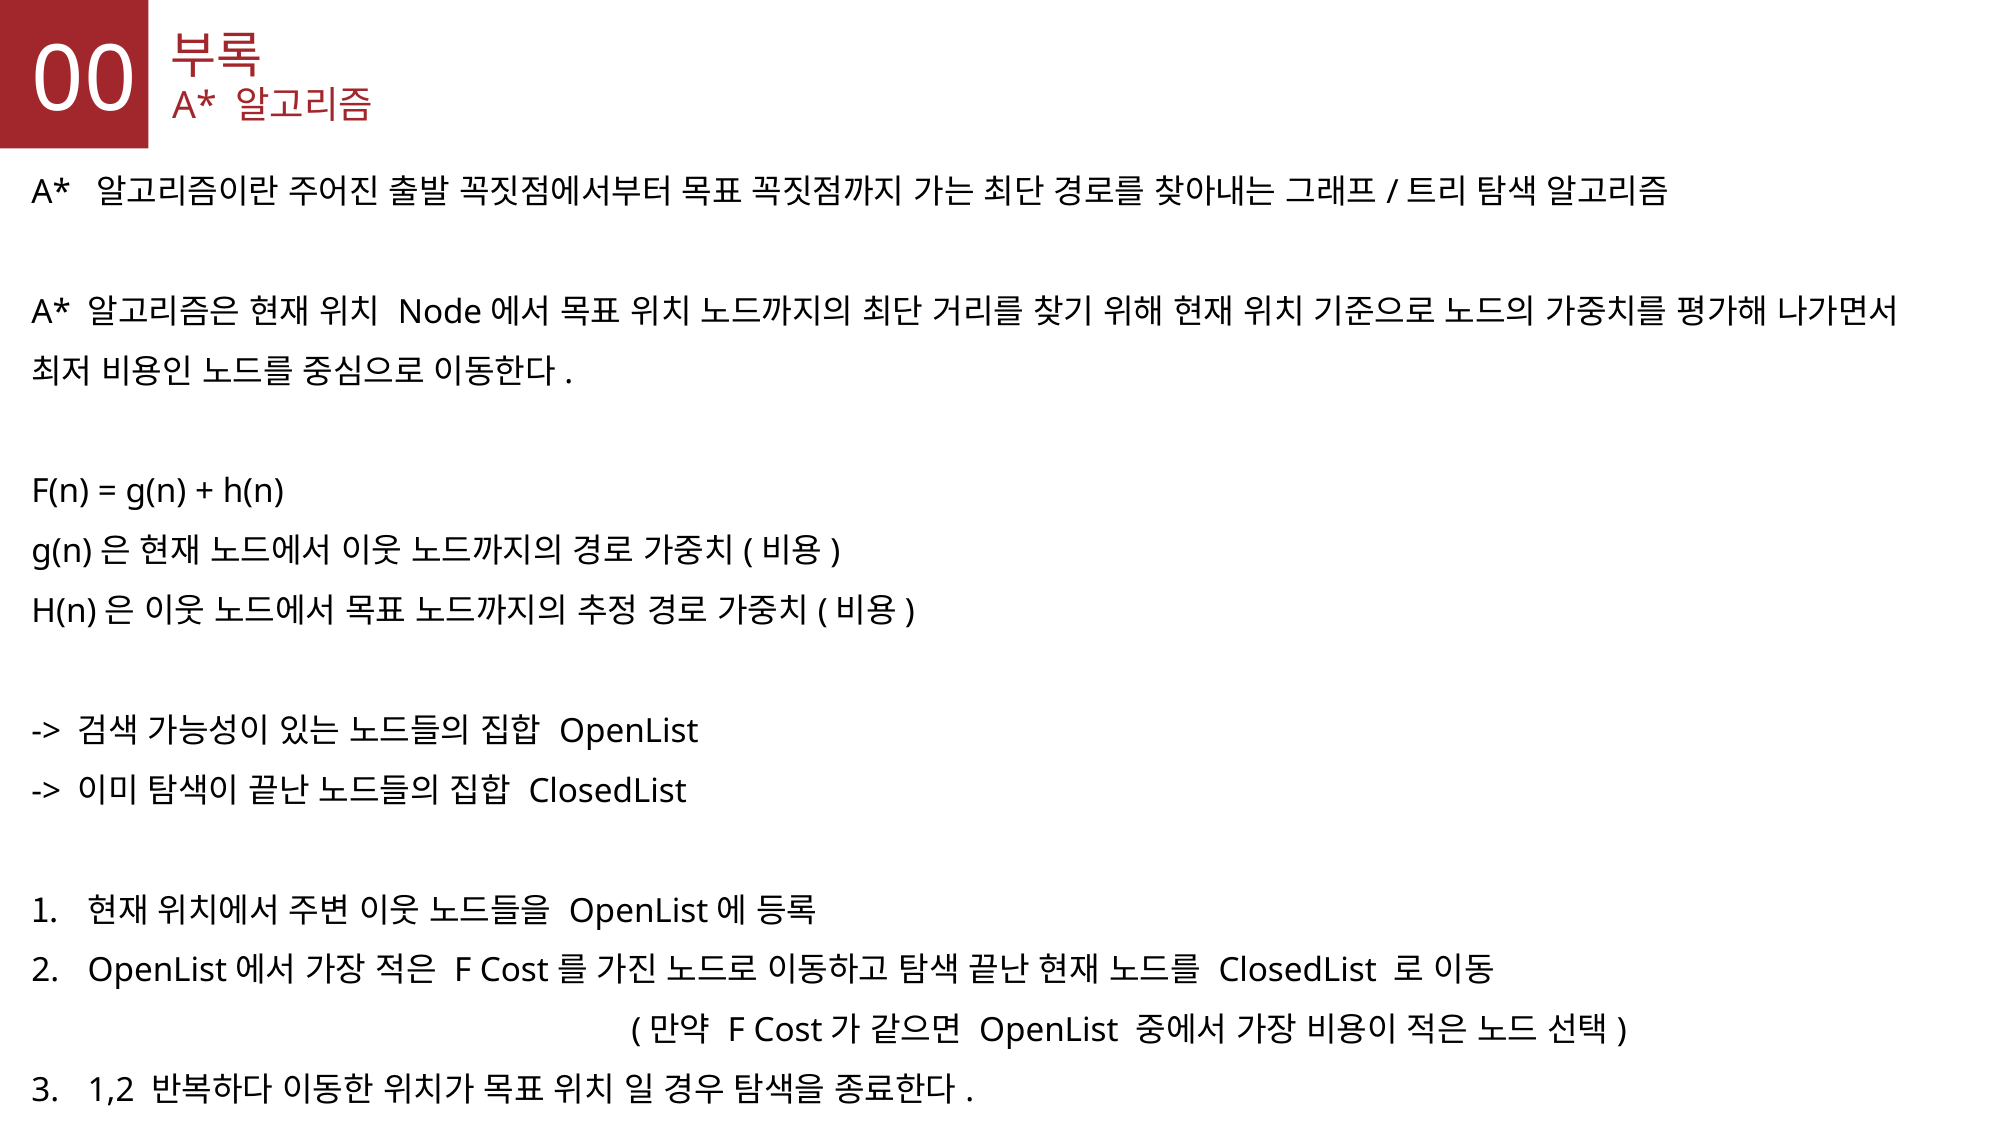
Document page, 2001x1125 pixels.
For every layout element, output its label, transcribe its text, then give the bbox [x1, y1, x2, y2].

text_box [0, 0, 149, 149]
text_box A* 알고리즘 [157, 74, 389, 134]
text_box 00 [17, 11, 152, 136]
text_box 부록 [155, 15, 278, 91]
text_box A* 알고리즘이란 주어진 출발 꼭짓점에서부터 목표 꼭짓점까지 가는 최단 경로를 찾아내는 그래프/트리 탐색 알고리즘 A* 알고리즘은 현재 위치 Node에서 목표 위치 노드까지의 최단 거리를 찾기 위해 현재 위치 기준으로 노드의 가중치를 평가해 나가면서 최저 비용인 노드를 중심으로 이동한다. F(n) = g(n) + h(n) g(n)은 현재 노드에서 이웃 노드까지의 경로 가중치(비용) H(n)은 이웃 노드에서 목표 노드까지의 추정 경로 가중치(비용) -> 검색 가능성이 있는 노드들의 집합 OpenList -> 이미 탐색이 끝난 노드들의 집합 ClosedList 현재 위치에서 주변 이웃 노드들을 OpenList에 등록 OpenList에서 가장 적은 F Cost를 가진 노드로 이동하고 탐색 끝난 현재 노드를 ClosedList 로 이동 (만약 F Cost가 같으면 OpenList 중에서 가장 비용이 적은 노드 선택) 1,2 반복하다 이동한 위치가 목표 위치 일 경우 탐색을 종료한다. [16, 142, 1970, 1116]
